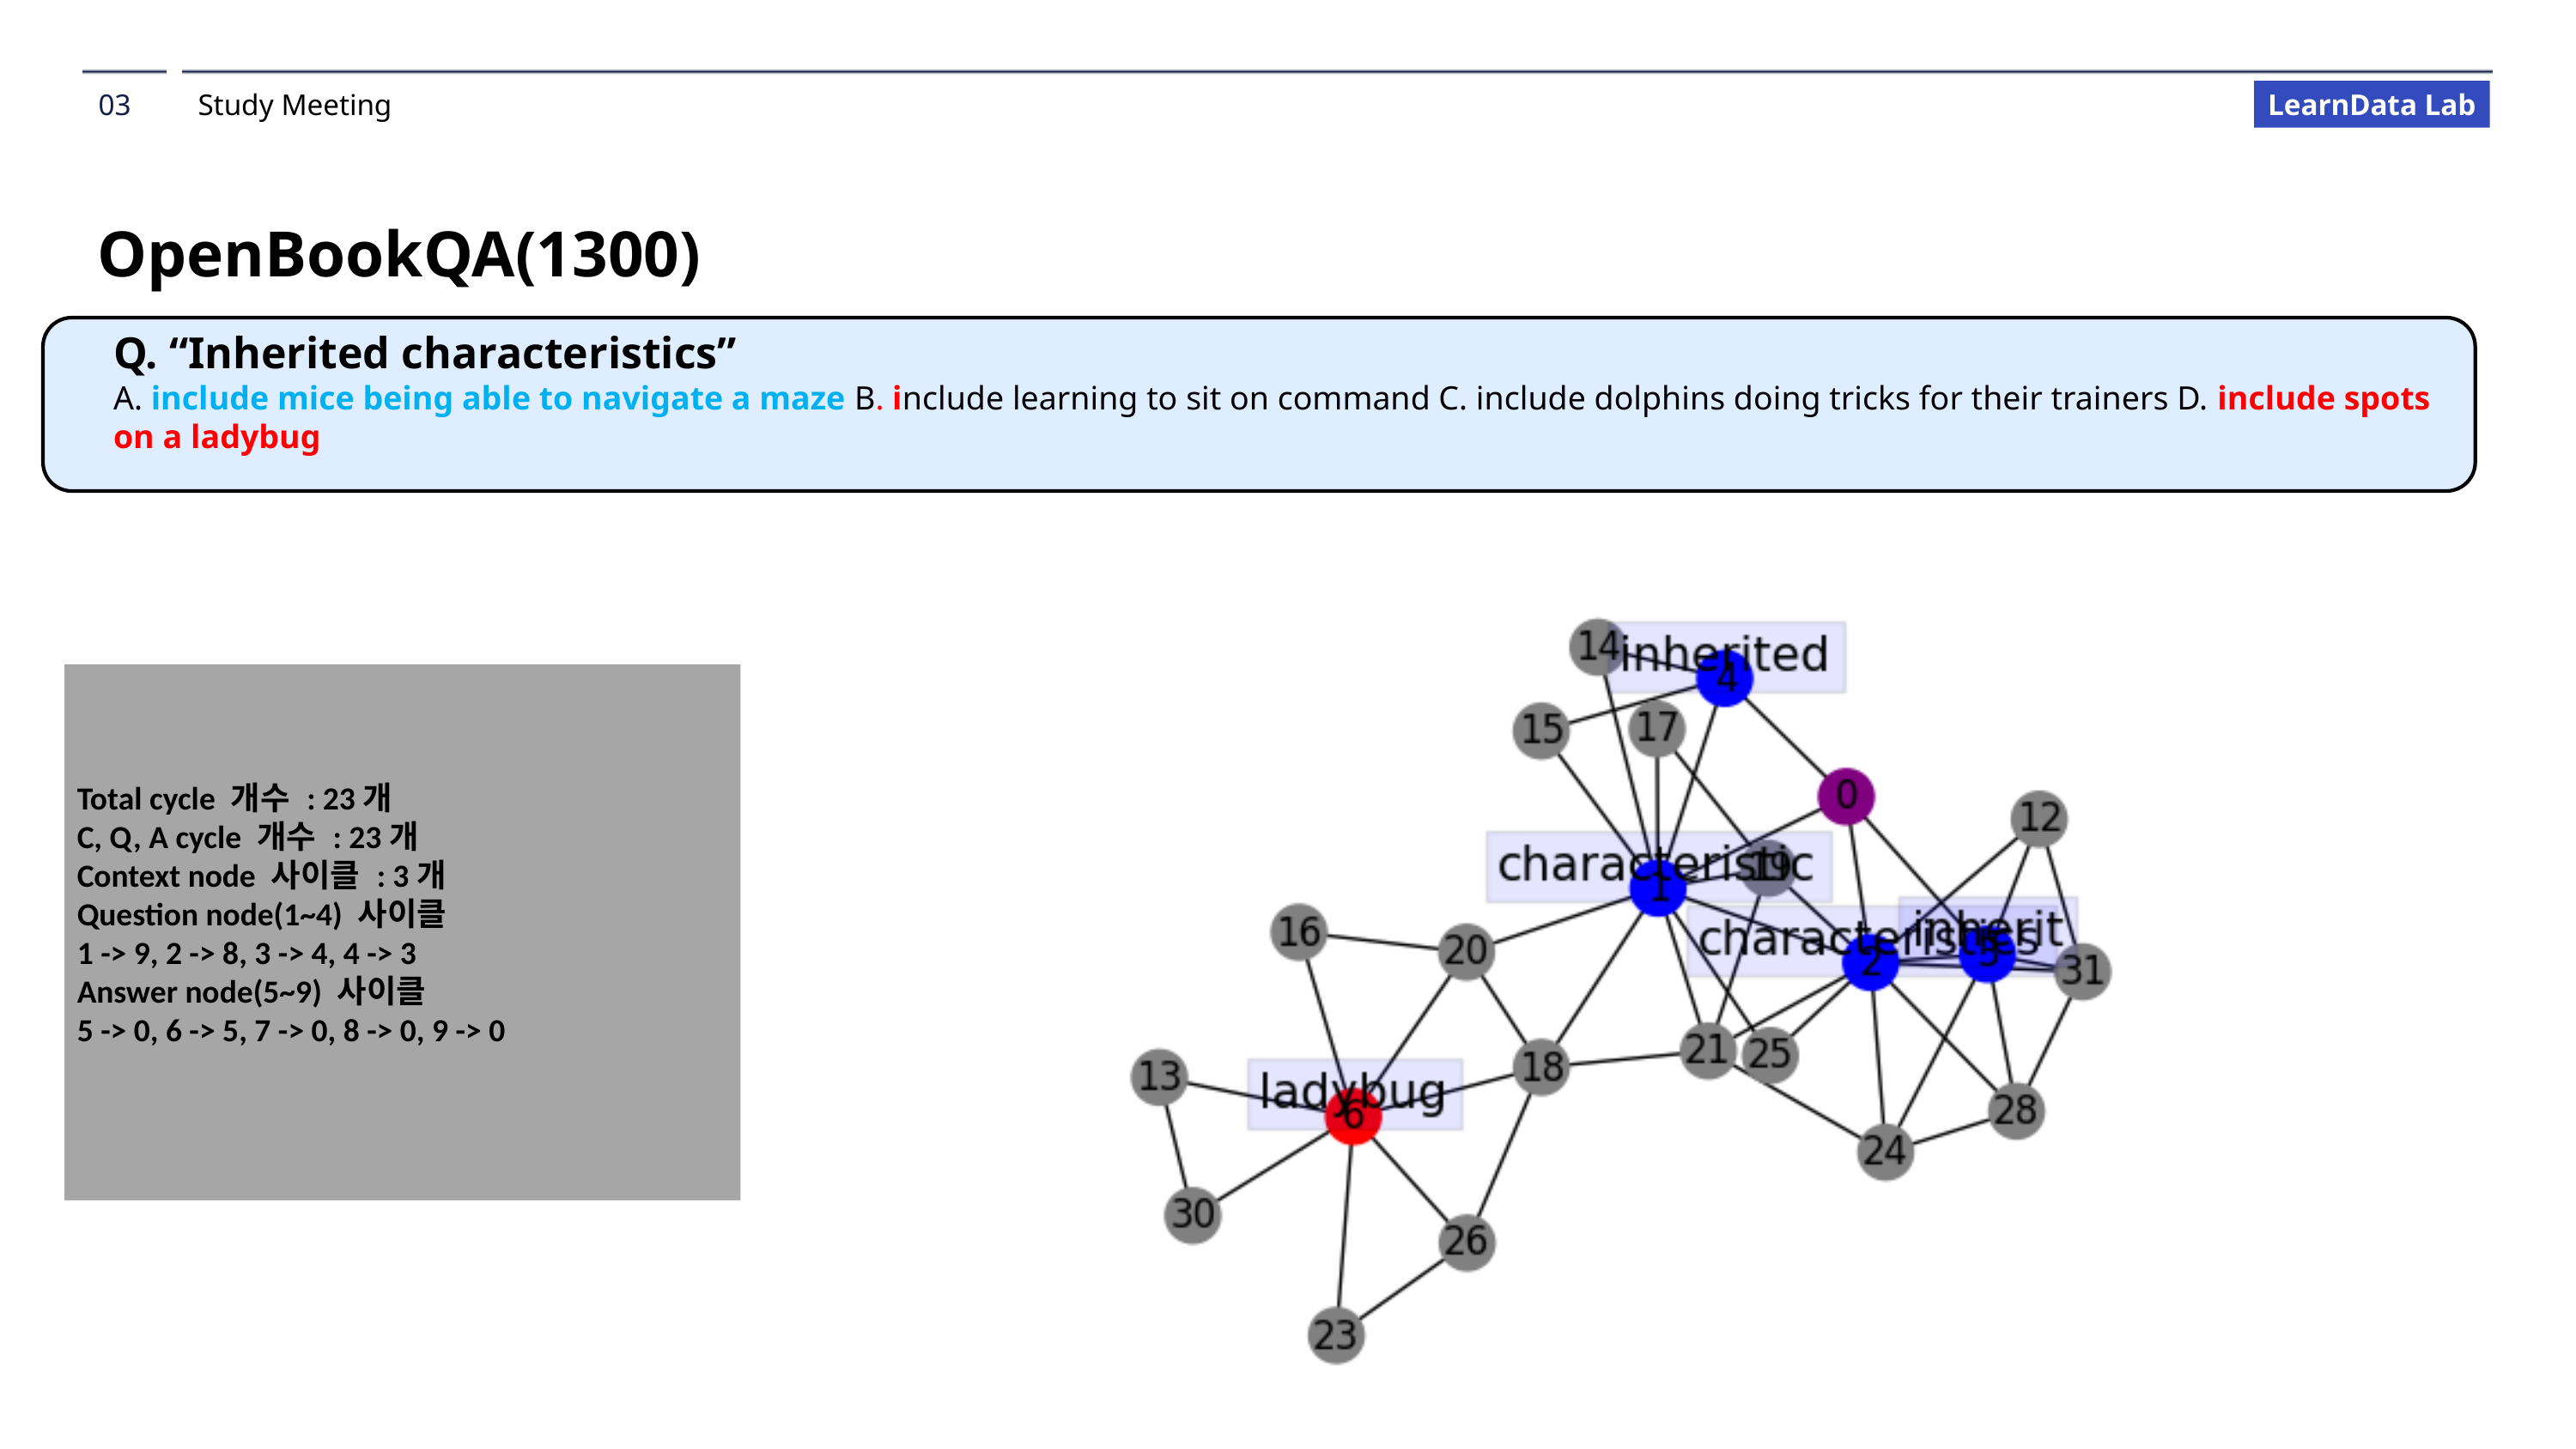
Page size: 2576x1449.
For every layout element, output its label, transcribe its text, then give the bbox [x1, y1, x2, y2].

picture [1041, 555, 2201, 1431]
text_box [182, 67, 2493, 76]
text_box Q. “Inherited characteristics” A. include mice being able to navigate a maze B. include learning to sit on command C. include dolphins doing tricks for their trainers D. include spots on a ladybug [100, 319, 2493, 462]
text_box [40, 315, 2477, 494]
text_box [185, 80, 2490, 142]
text_box OpenBookQA(1300) [84, 207, 952, 296]
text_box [82, 67, 167, 76]
text_box 03 [85, 82, 161, 128]
text_box Total cycle 개수 : 23개 C, Q, A cycle 개수 : 23개 Context node 사이클 : 3개 Question node(1~4) 사이클 1 -> 9, 2 -> 8, 3 -> 4, 4 -> 3 Answer node(5~9) 사이클 5 -> 0, 6 -> 5, 7 -> 0, 8 -> 0, 9 -> 0 [63, 663, 743, 1203]
